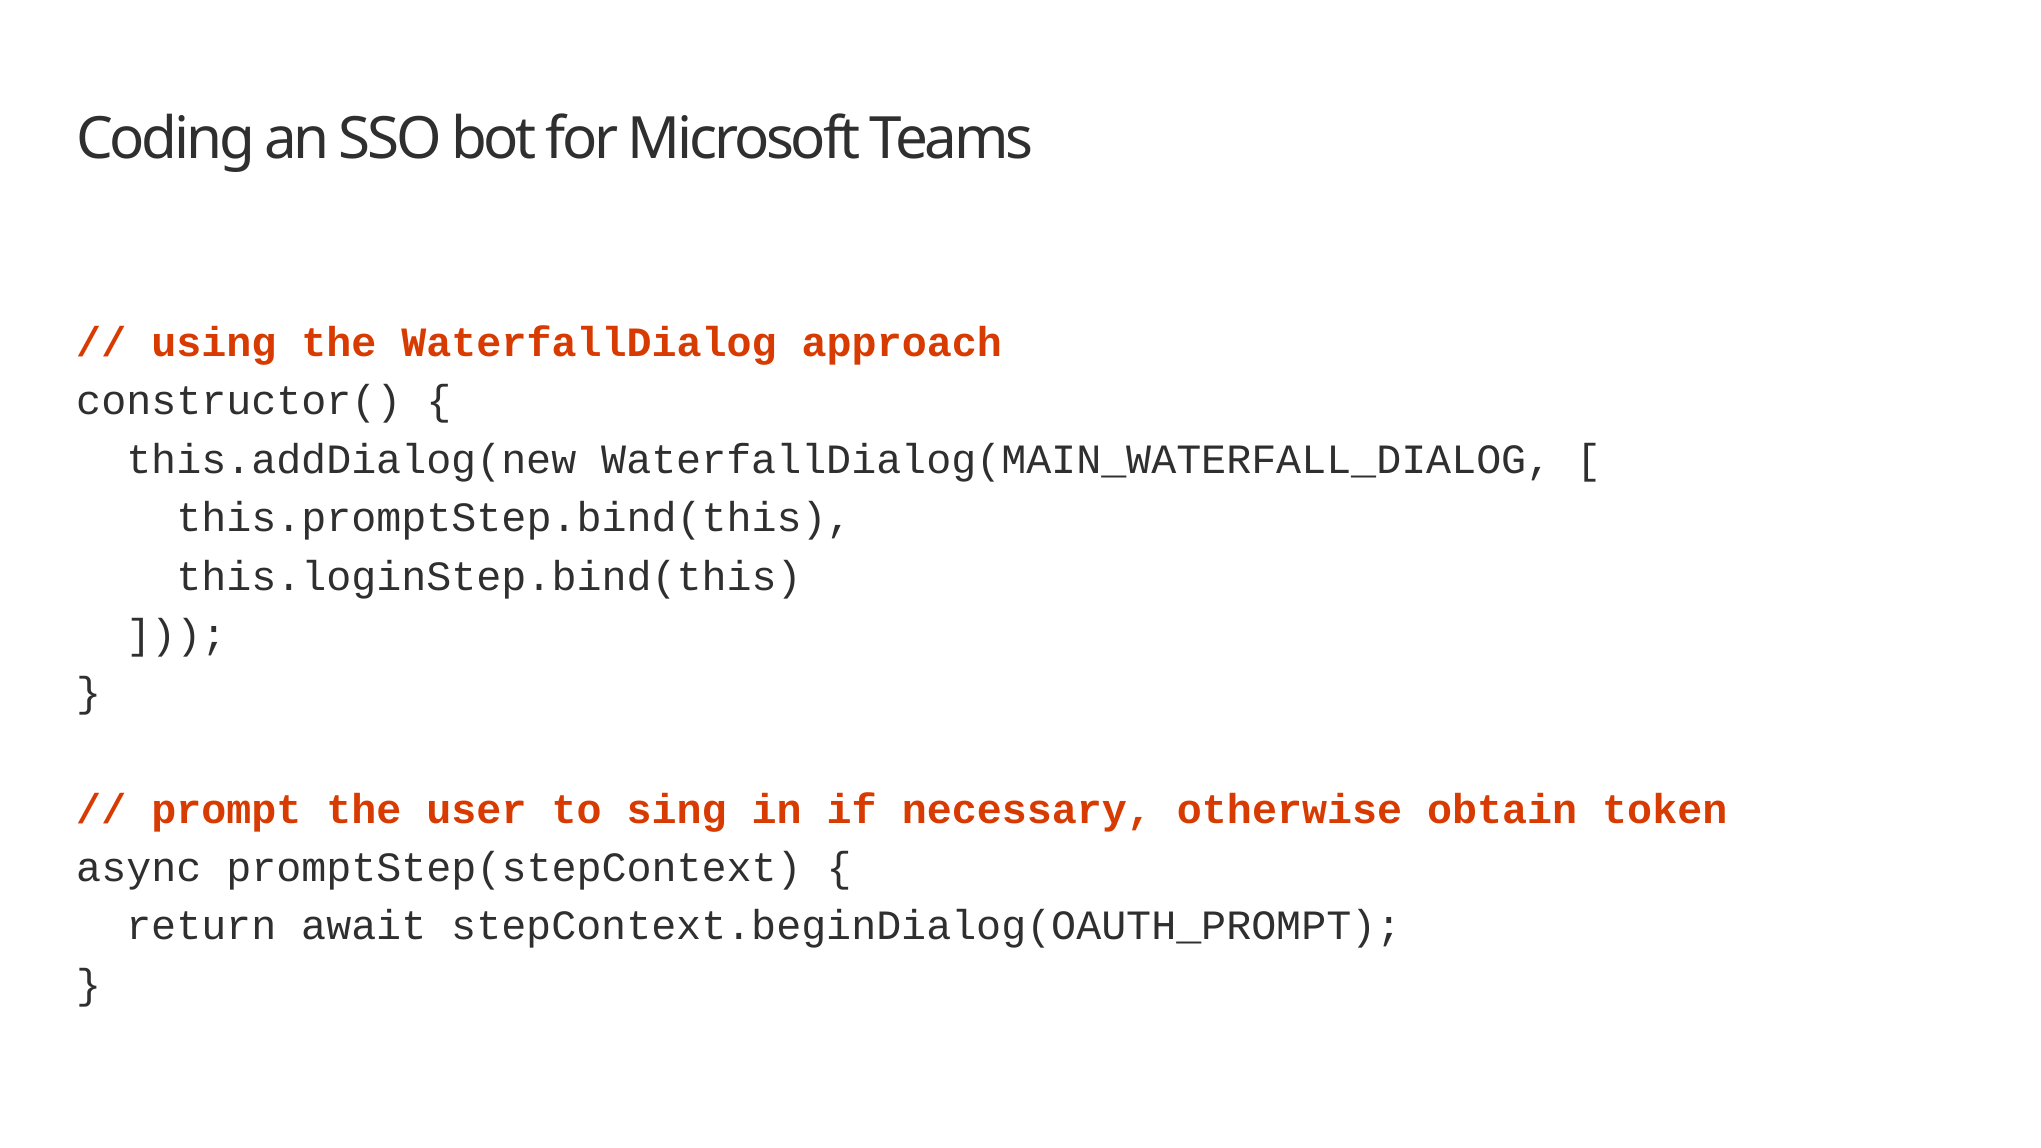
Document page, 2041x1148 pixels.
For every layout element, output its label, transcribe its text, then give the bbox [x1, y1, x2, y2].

list // using the WaterfallDialog approach constructor() { this.addDialog(new WaterfallDialog(MAIN_WATERFALL_DIALOG, [ this.promptStep.bind(this), this.loginStep.bind(this) ])); } // prompt the user to sing in if necessary, otherwise obtain token async promptStep(stepContext) { return await stepContext.beginDialog(OAUTH_PROMPT); } [76, 314, 1969, 1032]
title Coding an SSO bot for Microsoft Teams [76, 103, 1969, 172]
